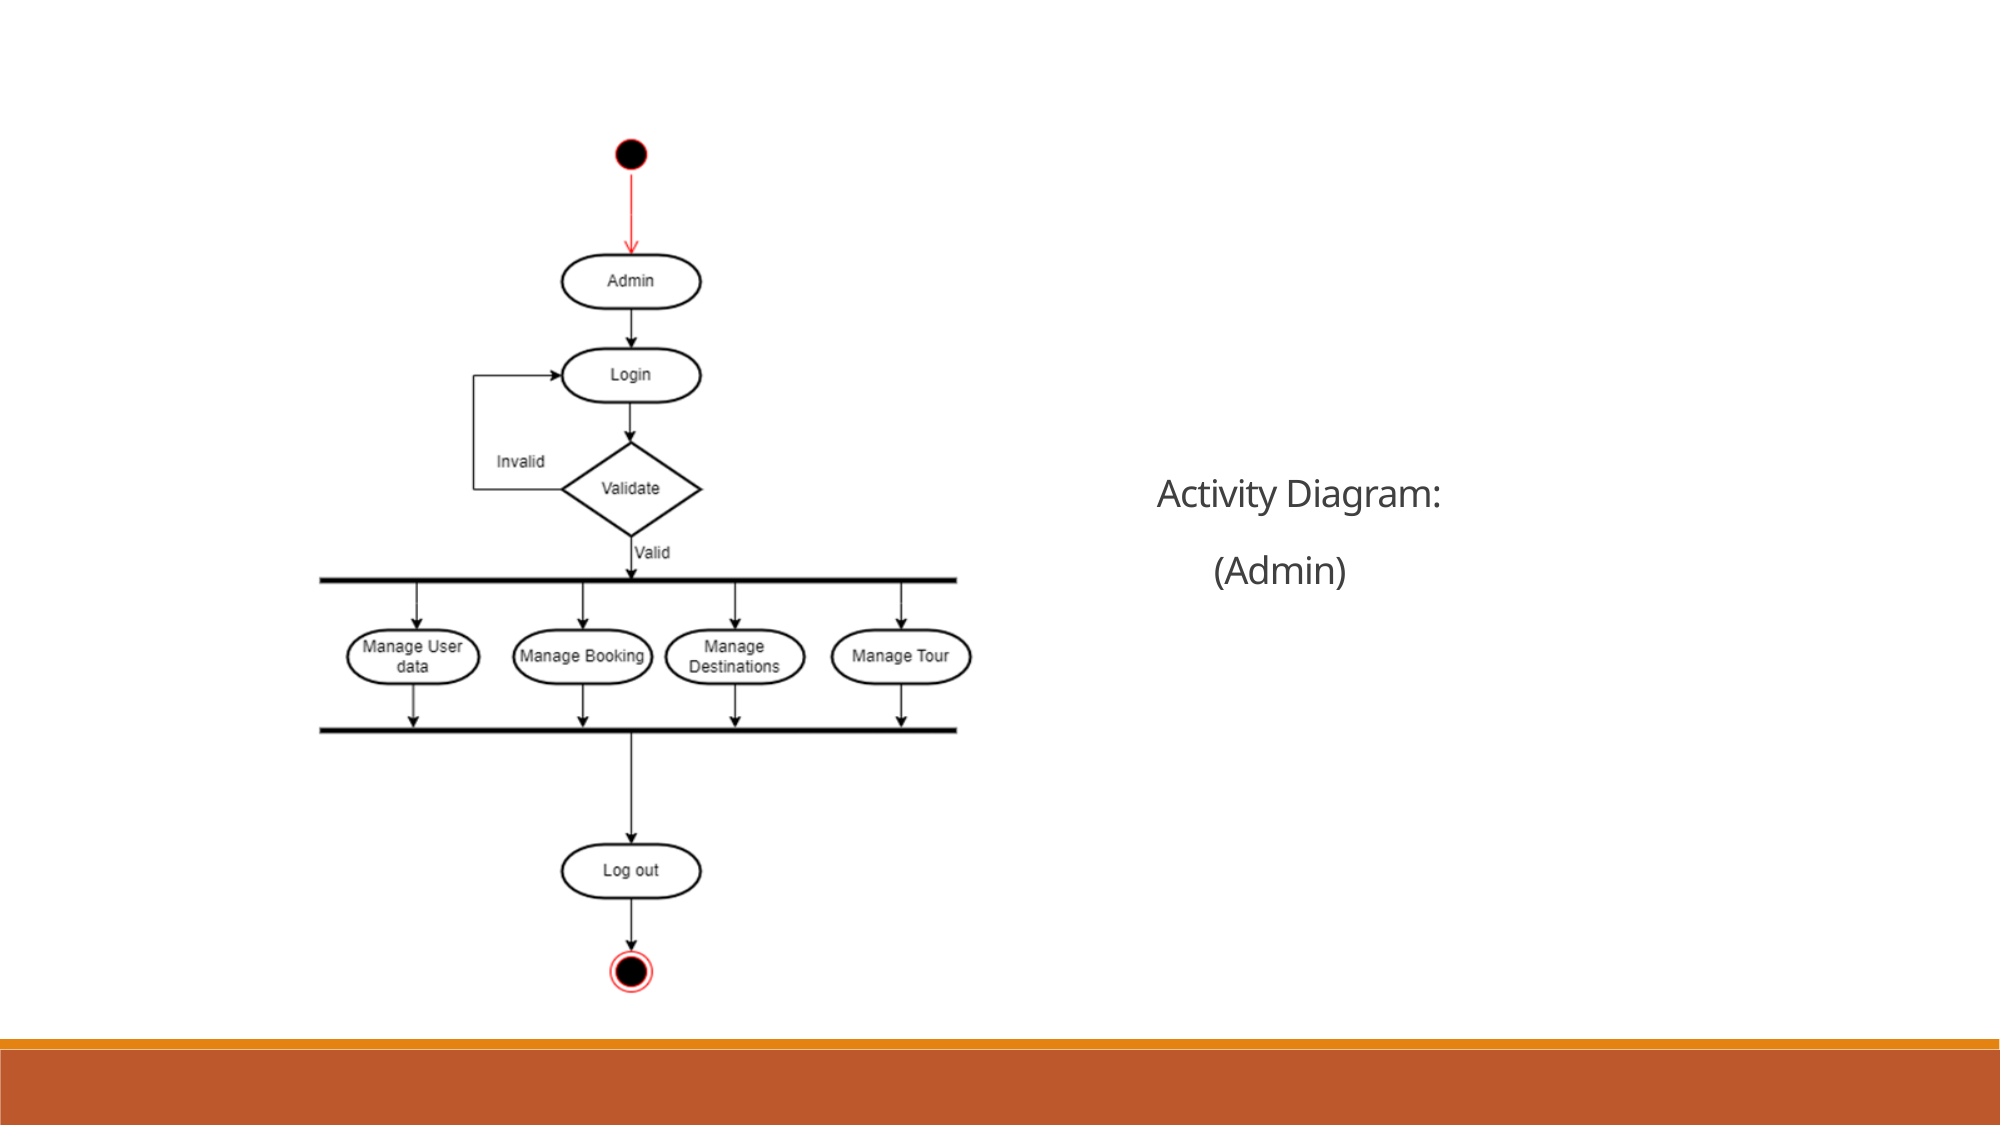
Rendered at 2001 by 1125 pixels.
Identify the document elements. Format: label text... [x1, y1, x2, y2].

picture [254, 40, 1001, 1033]
title Activity Diagram: (Admin) [1141, 466, 1839, 600]
